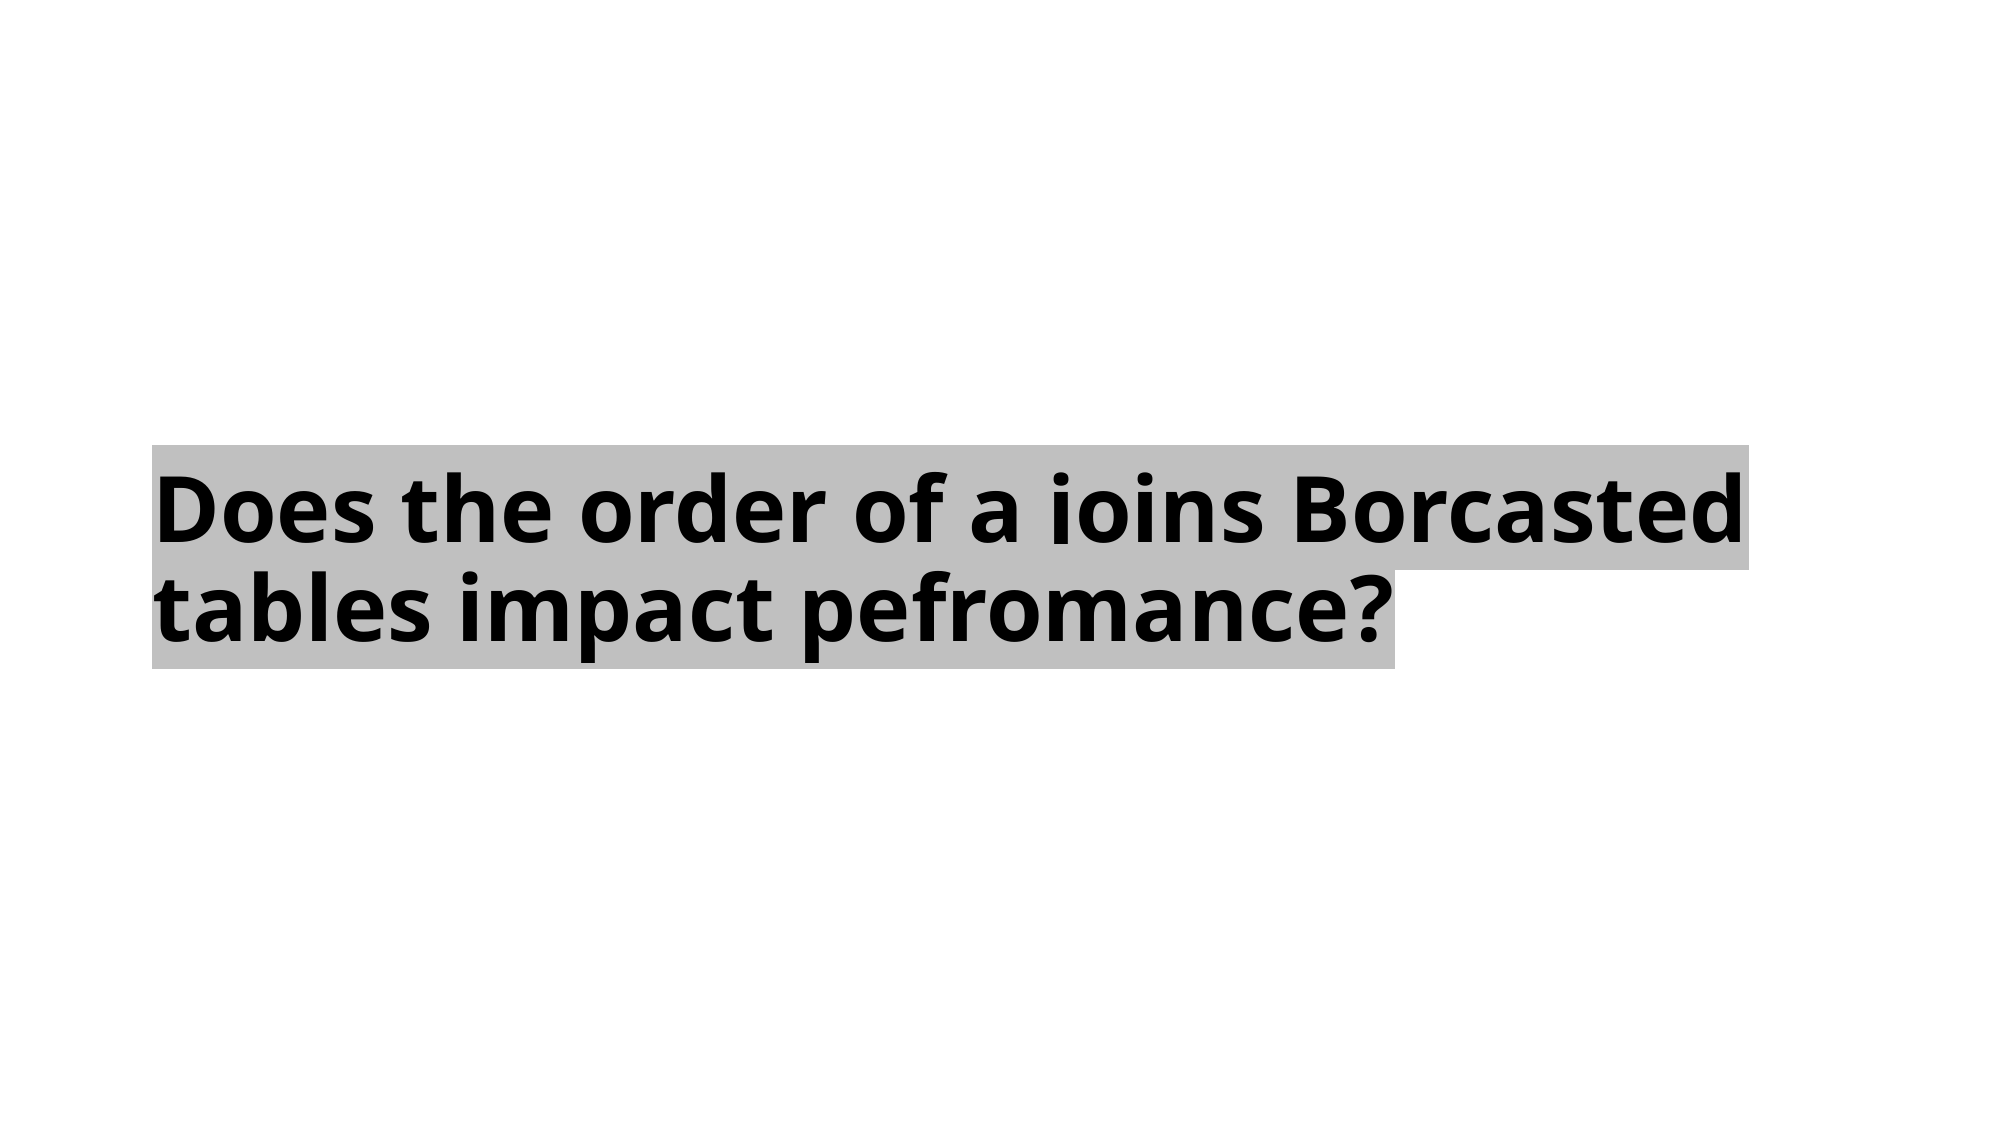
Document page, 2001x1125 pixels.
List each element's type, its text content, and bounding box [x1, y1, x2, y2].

title Does the order of a joins Borcasted tables impact pefromance? [137, 453, 1863, 672]
